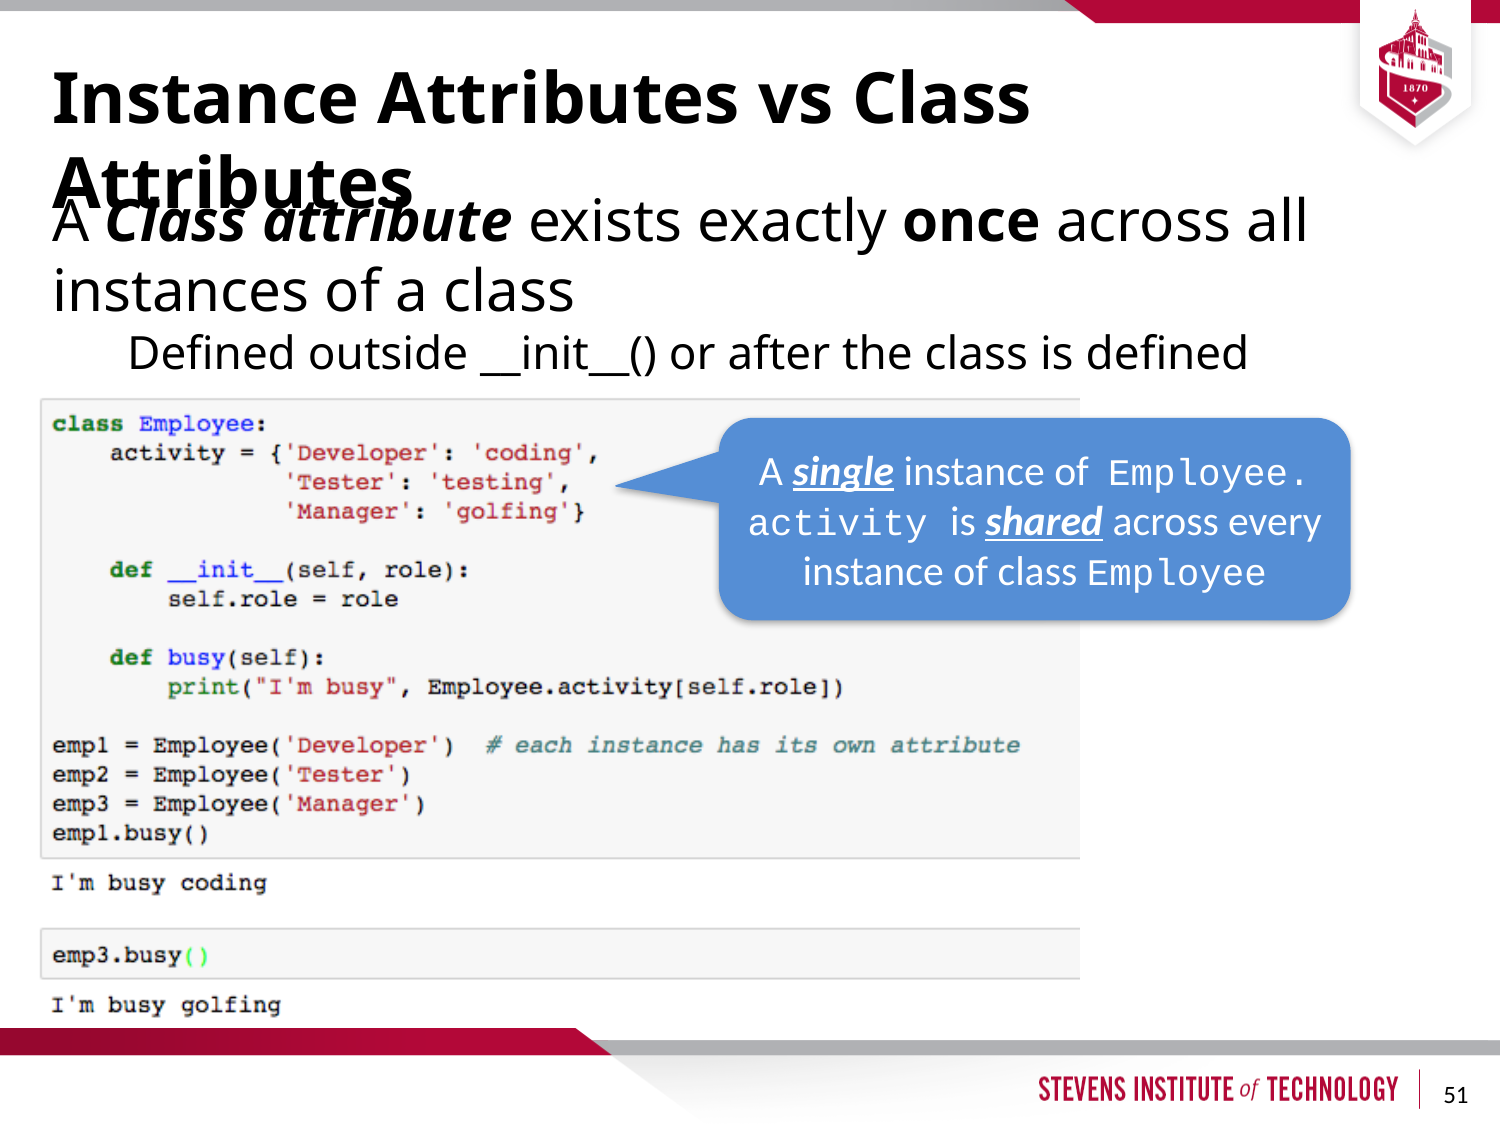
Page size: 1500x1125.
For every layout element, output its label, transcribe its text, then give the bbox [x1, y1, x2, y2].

title Instance Attributes vs Class Attributes [37, 45, 1403, 150]
slide_number 51 [1428, 1071, 1490, 1108]
list A Class attribute exists exactly once across all instances of a class Defined outside __init__() or after the class is defined [37, 176, 1490, 909]
text_box A single instance of Employee. activity is shared across every instance of class Employee [1083, 417, 1351, 621]
picture [0, 390, 1500, 1125]
picture [0, 0, 1500, 160]
